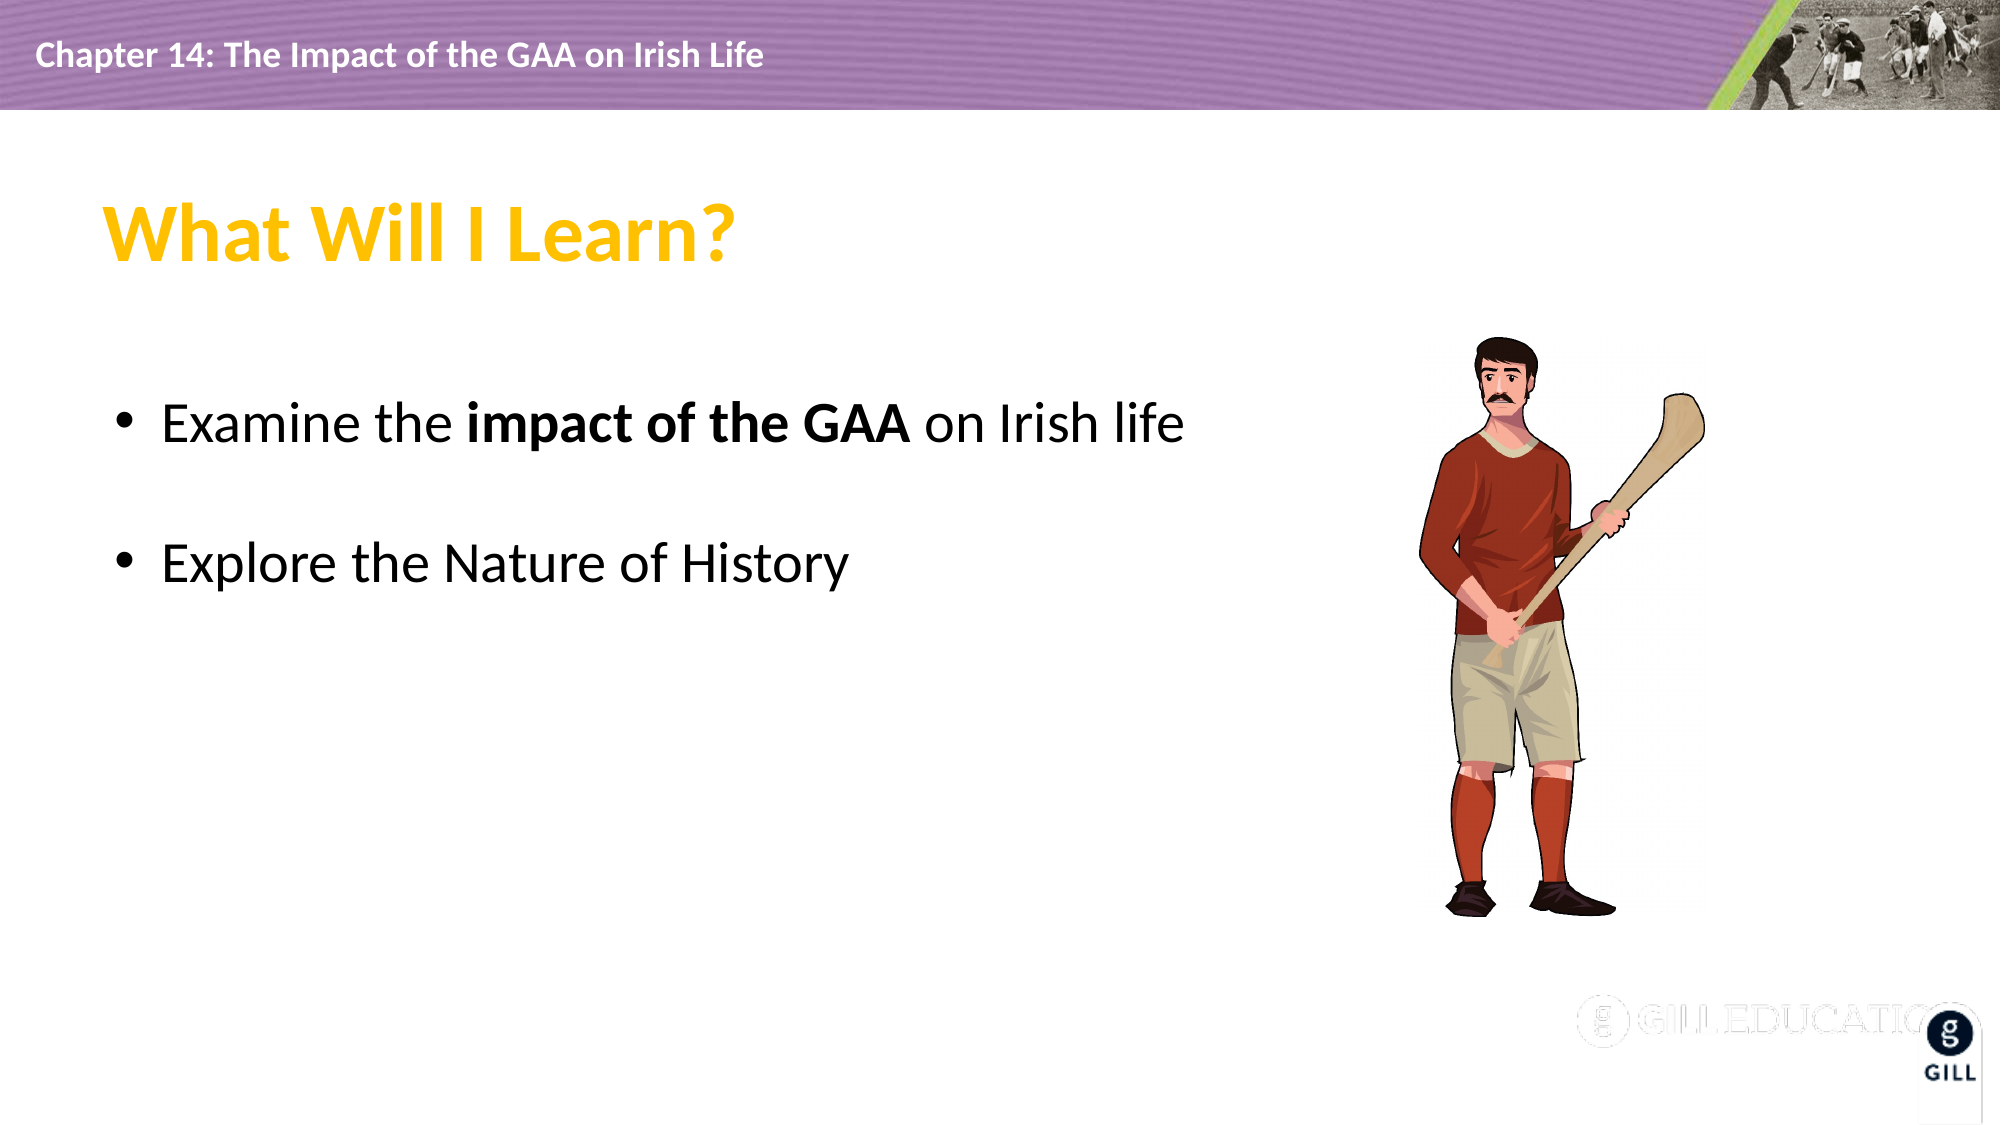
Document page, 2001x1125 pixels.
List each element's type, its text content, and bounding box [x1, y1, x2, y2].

text_box What Will I Learn? [87, 170, 1357, 286]
picture [1371, 337, 2001, 1125]
text_box Examine the impact of the GAA on Irish life Explore the Nature of History [99, 377, 1209, 602]
picture [0, 0, 2000, 110]
